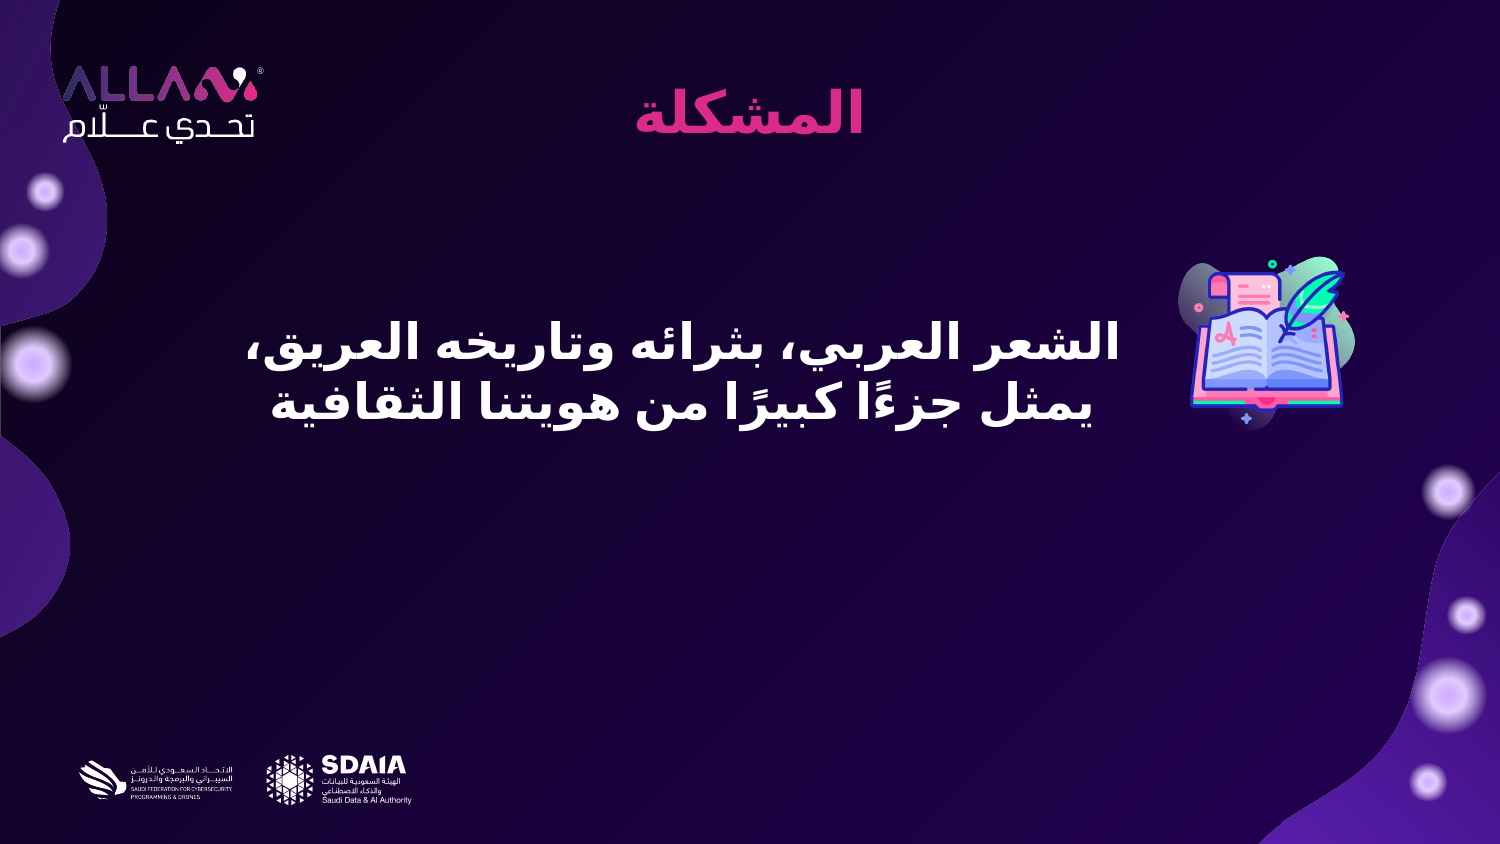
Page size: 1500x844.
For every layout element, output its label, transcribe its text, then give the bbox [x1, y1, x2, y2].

picture [63, 747, 248, 813]
picture [63, 66, 264, 153]
picture [1178, 255, 1355, 432]
title المشكلة [455, 60, 1045, 155]
text_box الشعر العربي، بثرائه وتاريخه العريق، يمثل جزءًا كبيرًا من هويتنا الثقافية [186, 301, 1179, 513]
picture [264, 754, 414, 806]
